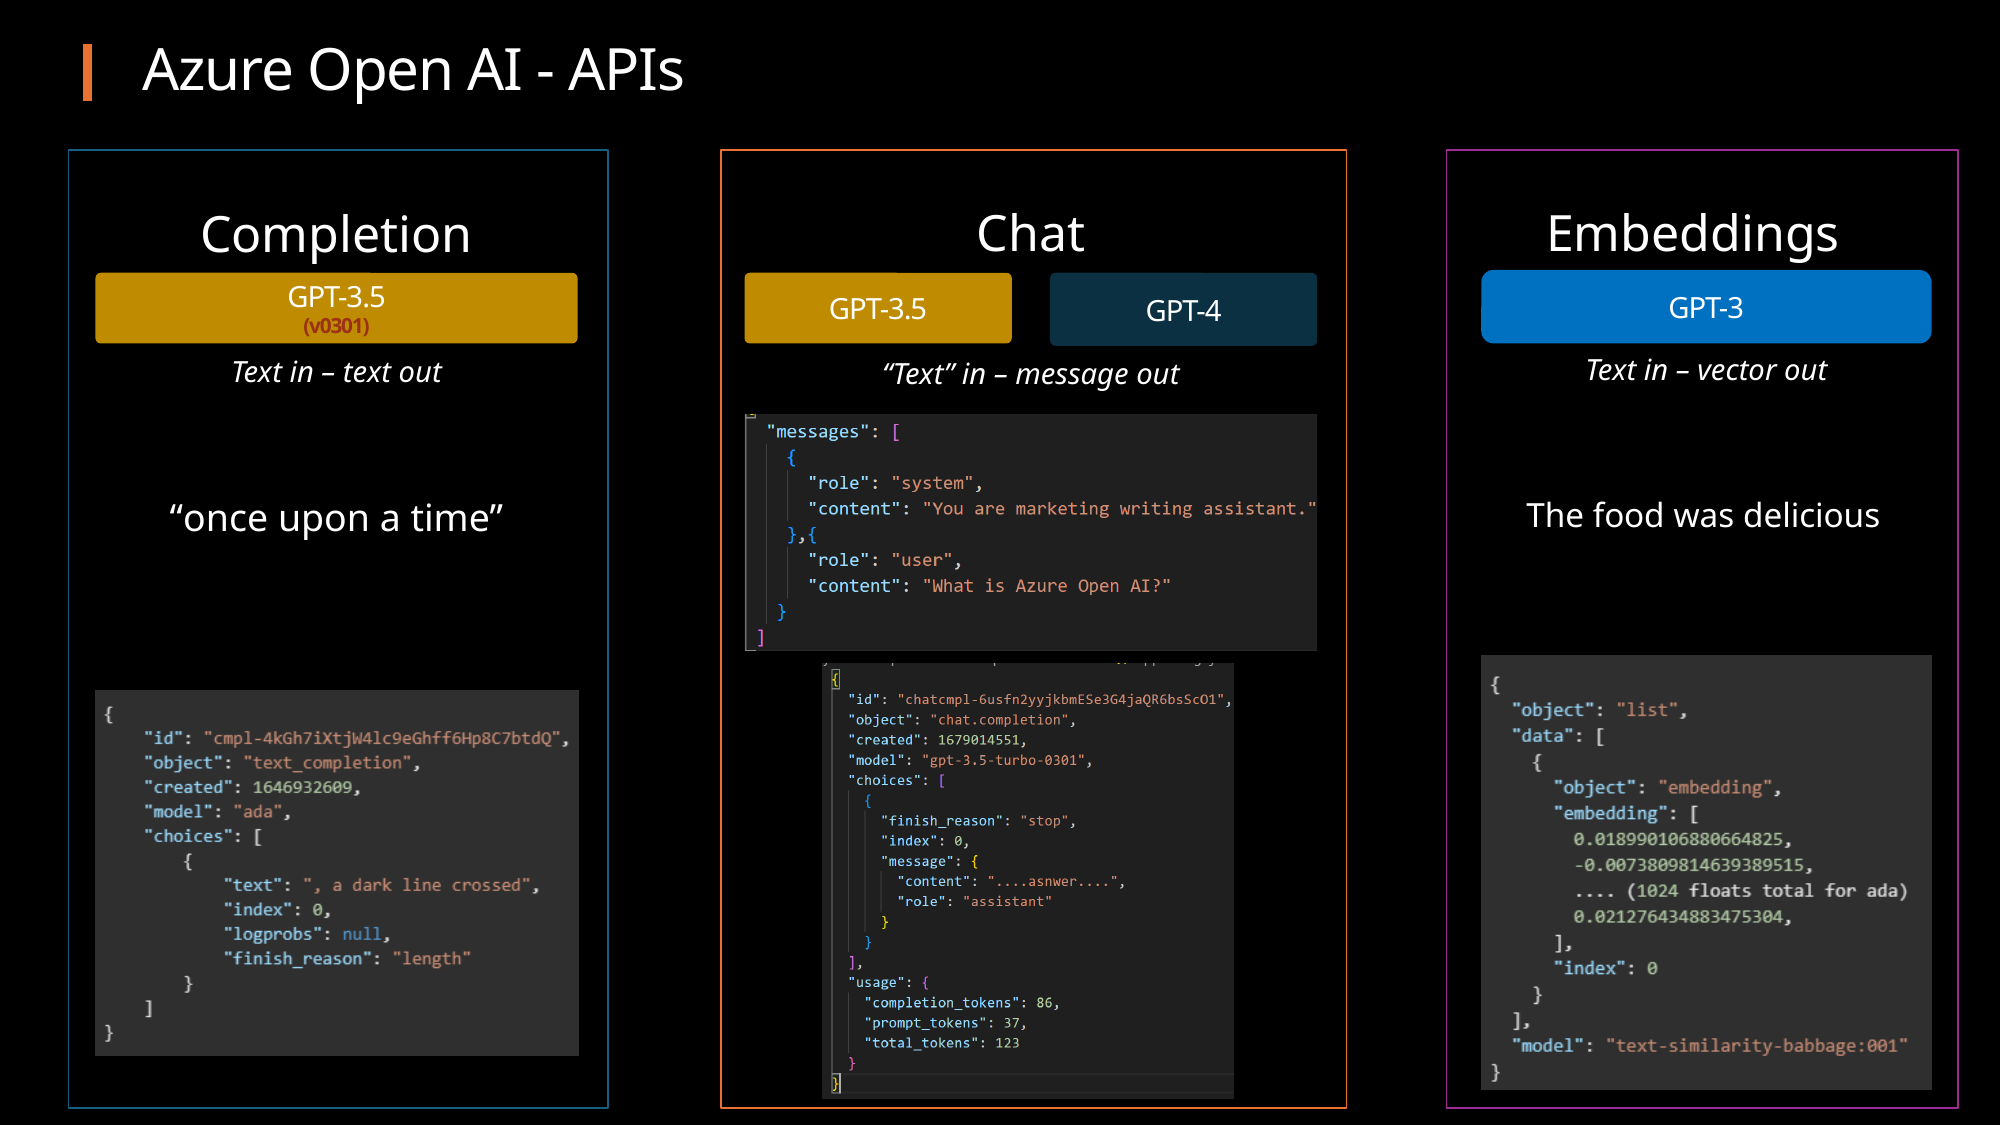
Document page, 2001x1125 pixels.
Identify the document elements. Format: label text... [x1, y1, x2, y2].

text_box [68, 149, 609, 1109]
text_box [1446, 149, 1959, 1109]
title Azure Open AI - APIs [120, 32, 708, 103]
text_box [720, 149, 1347, 1109]
